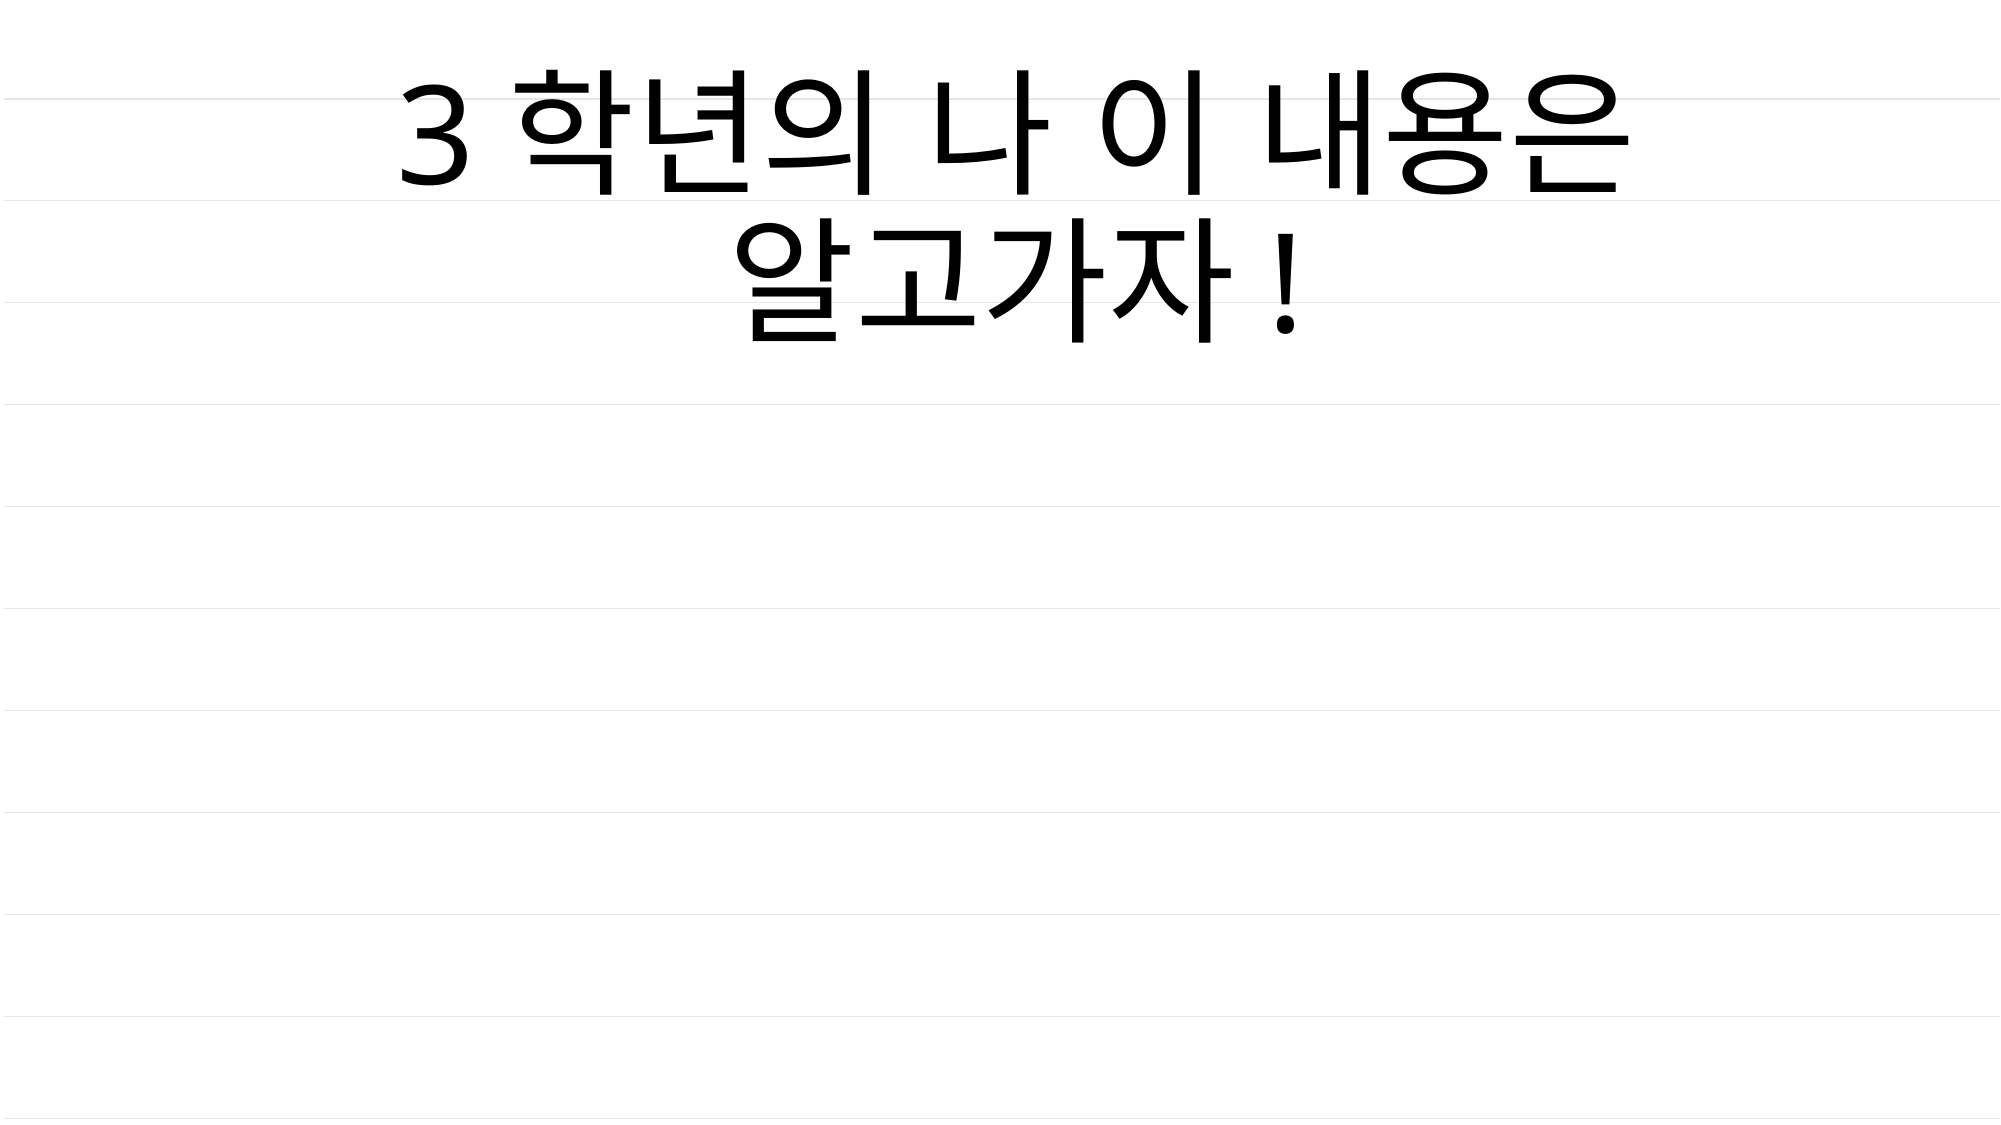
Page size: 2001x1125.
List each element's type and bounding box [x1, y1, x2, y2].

text_box [1, 0, 2000, 1119]
